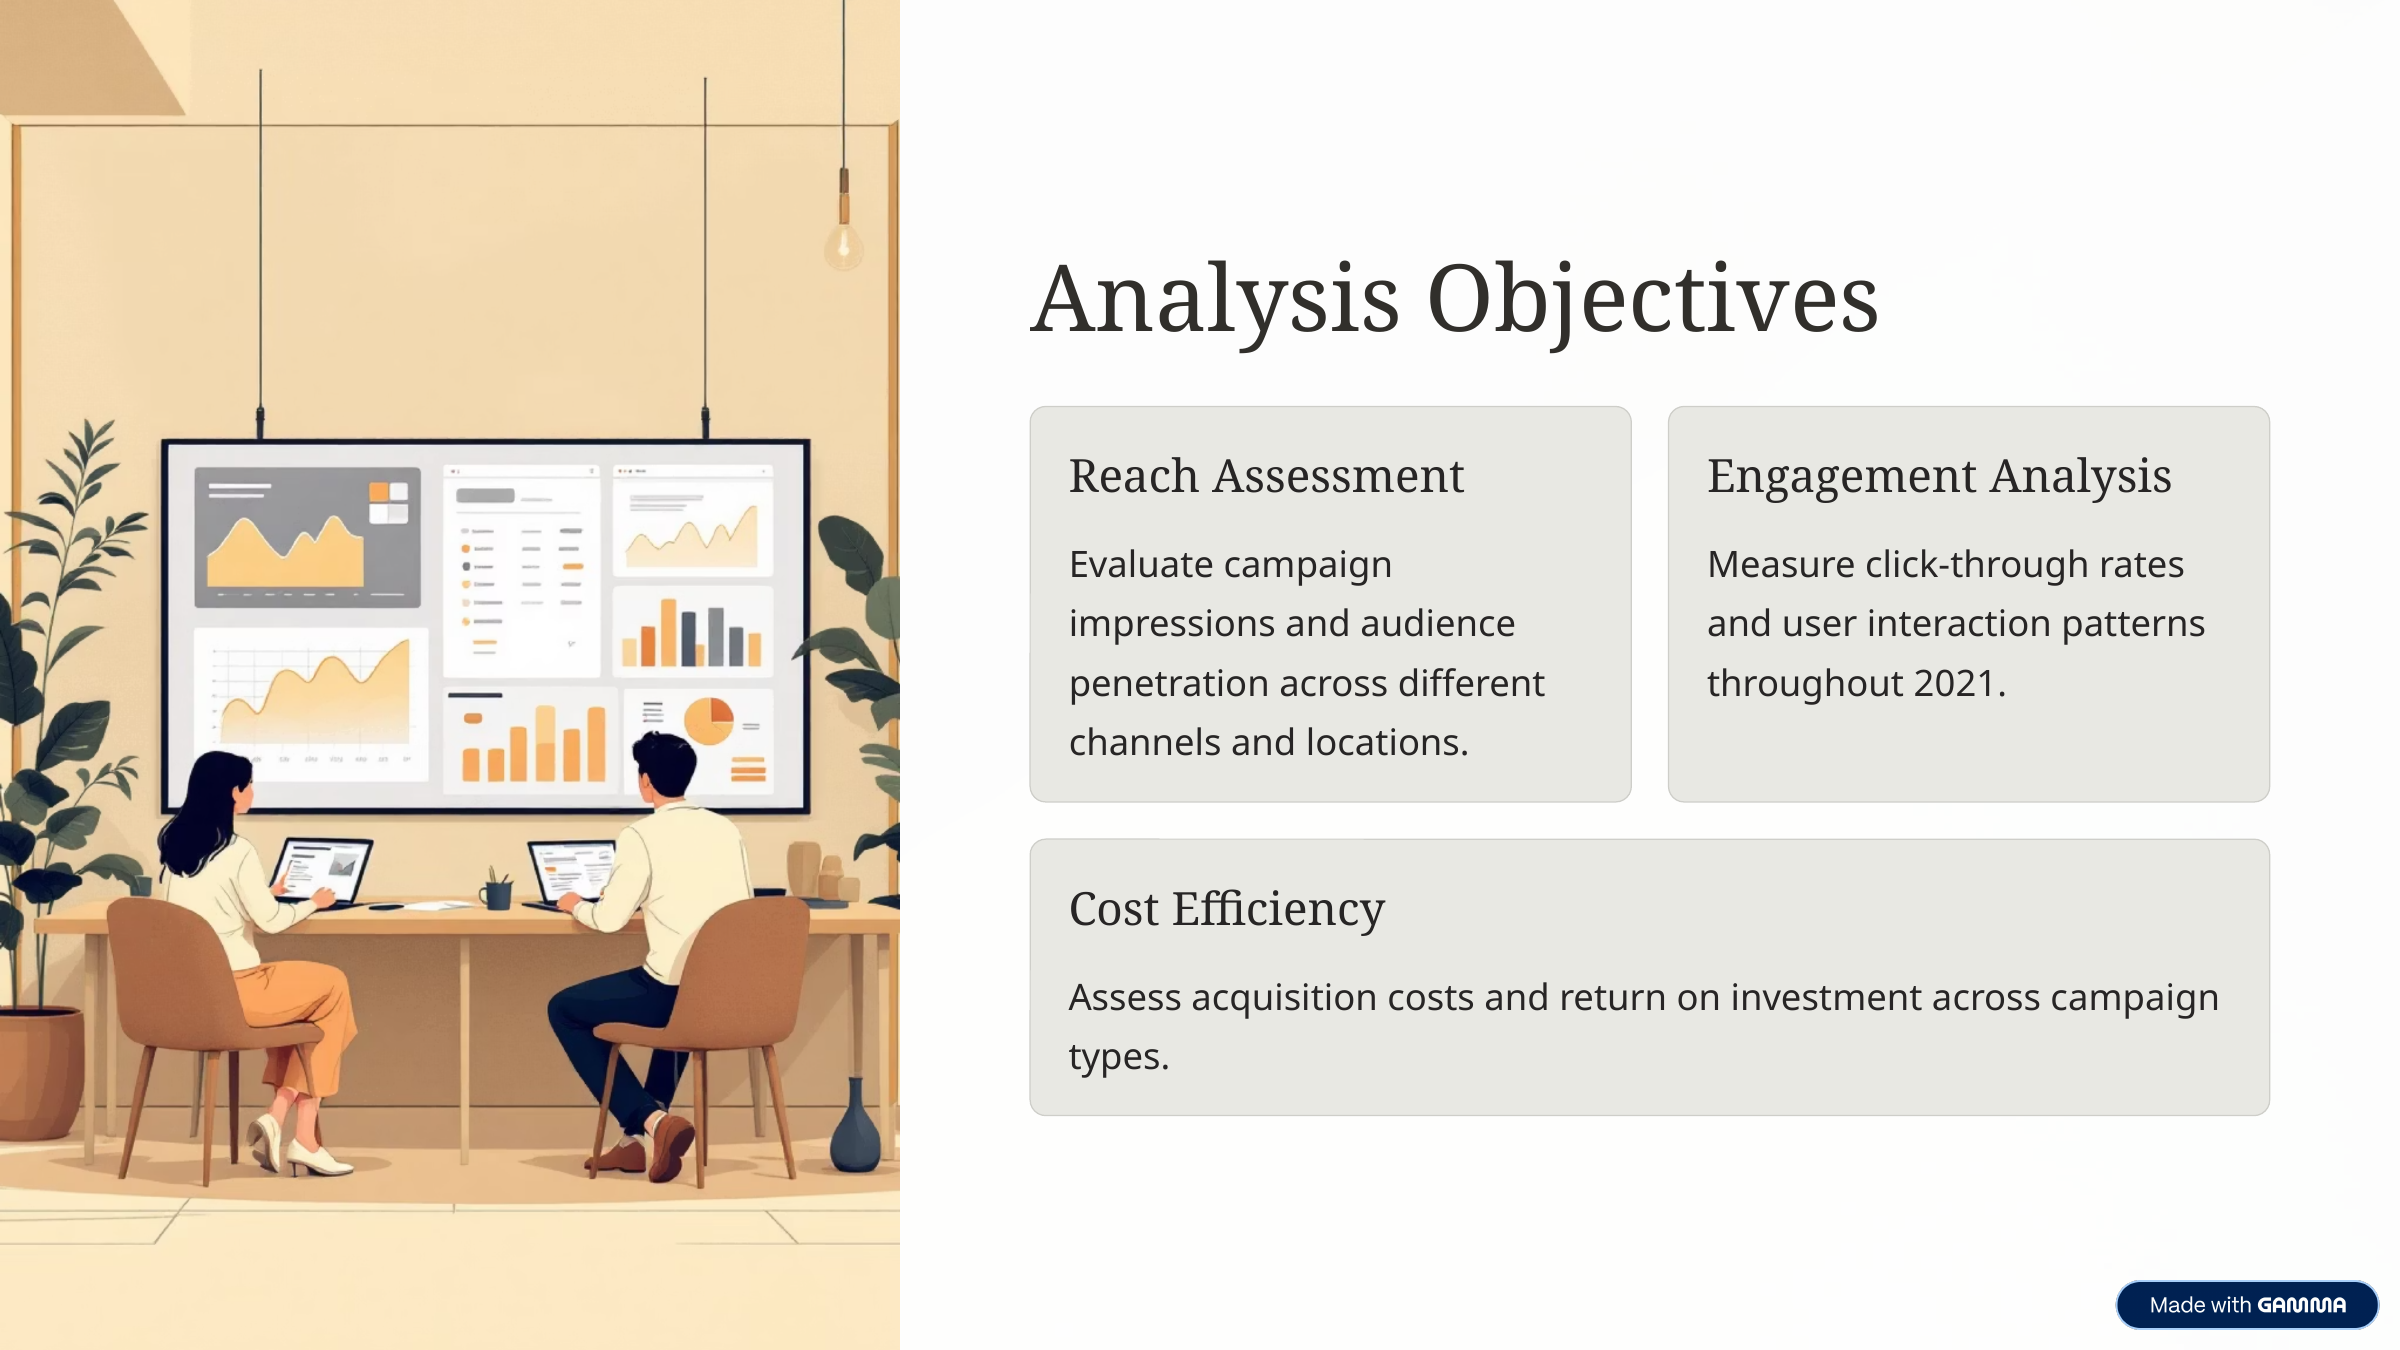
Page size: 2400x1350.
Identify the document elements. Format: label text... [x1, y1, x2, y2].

text_box [1030, 839, 2270, 1116]
text_box [1030, 406, 1632, 802]
picture [0, 0, 900, 1350]
text_box Evaluate campaign impressions and audience penetration across different channels and locations. [1068, 525, 1593, 764]
text_box [1668, 406, 2270, 802]
text_box Assess acquisition costs and return on investment across campaign types. [1068, 957, 2232, 1077]
text_box Measure click-through rates and user interaction patterns throughout 2021. [1706, 525, 2232, 704]
text_box Analysis Objectives [1030, 234, 1961, 351]
picture [2106, 1271, 2389, 1339]
text_box Reach Assessment [1068, 444, 1534, 503]
text_box Engagement Analysis [1706, 444, 2173, 503]
text_box Cost Efficiency [1068, 877, 1534, 936]
